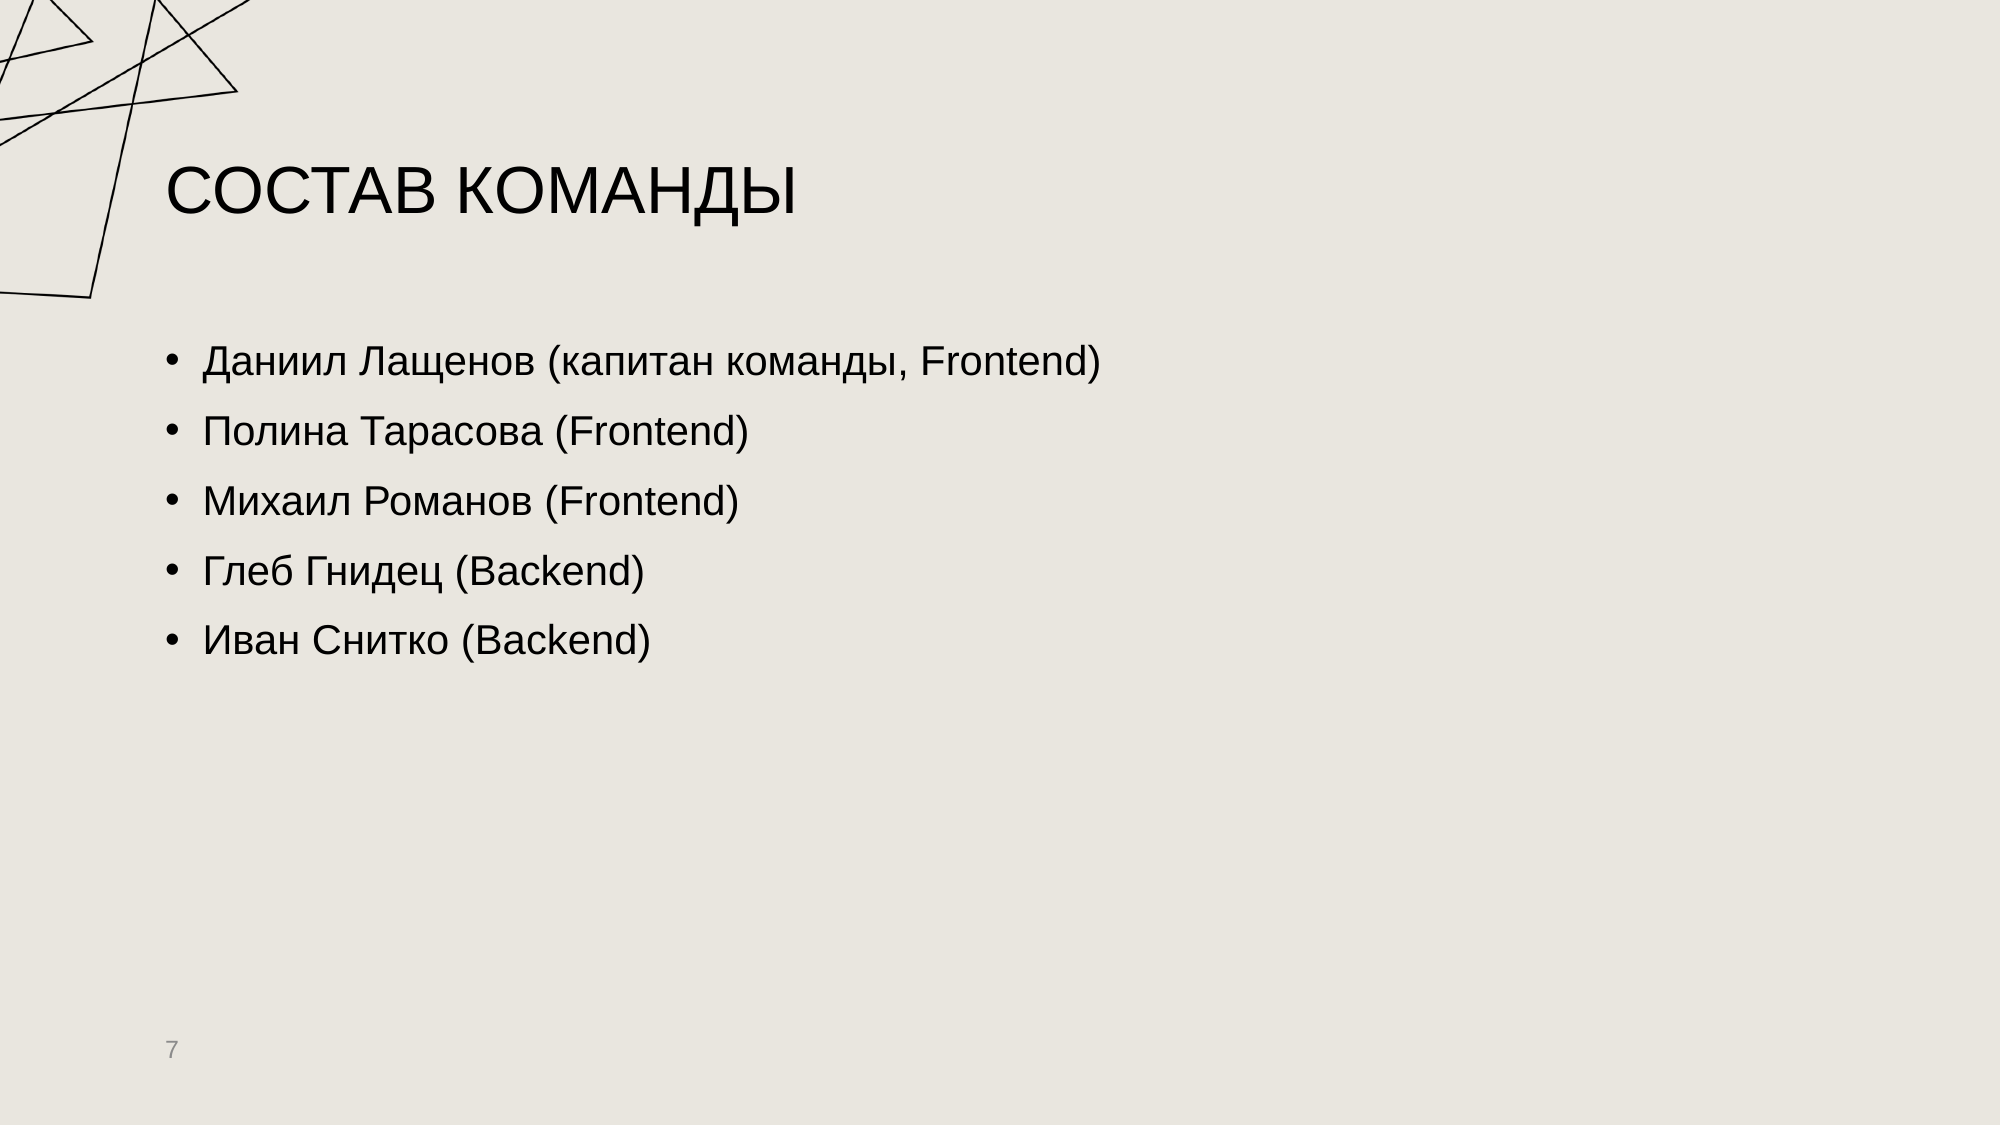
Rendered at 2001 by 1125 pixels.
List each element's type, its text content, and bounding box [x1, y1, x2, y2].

picture [0, 0, 274, 311]
slide_number 7 [150, 1024, 254, 1074]
list Даниил Лащенов (капитан команды, Frontend) Полина Тарасова (Frontend) Михаил Романов (Frontend) Глеб Гнидец (Backend) Иван Снитко (Backend) [150, 331, 1691, 947]
title Состав команды [150, 73, 1000, 311]
